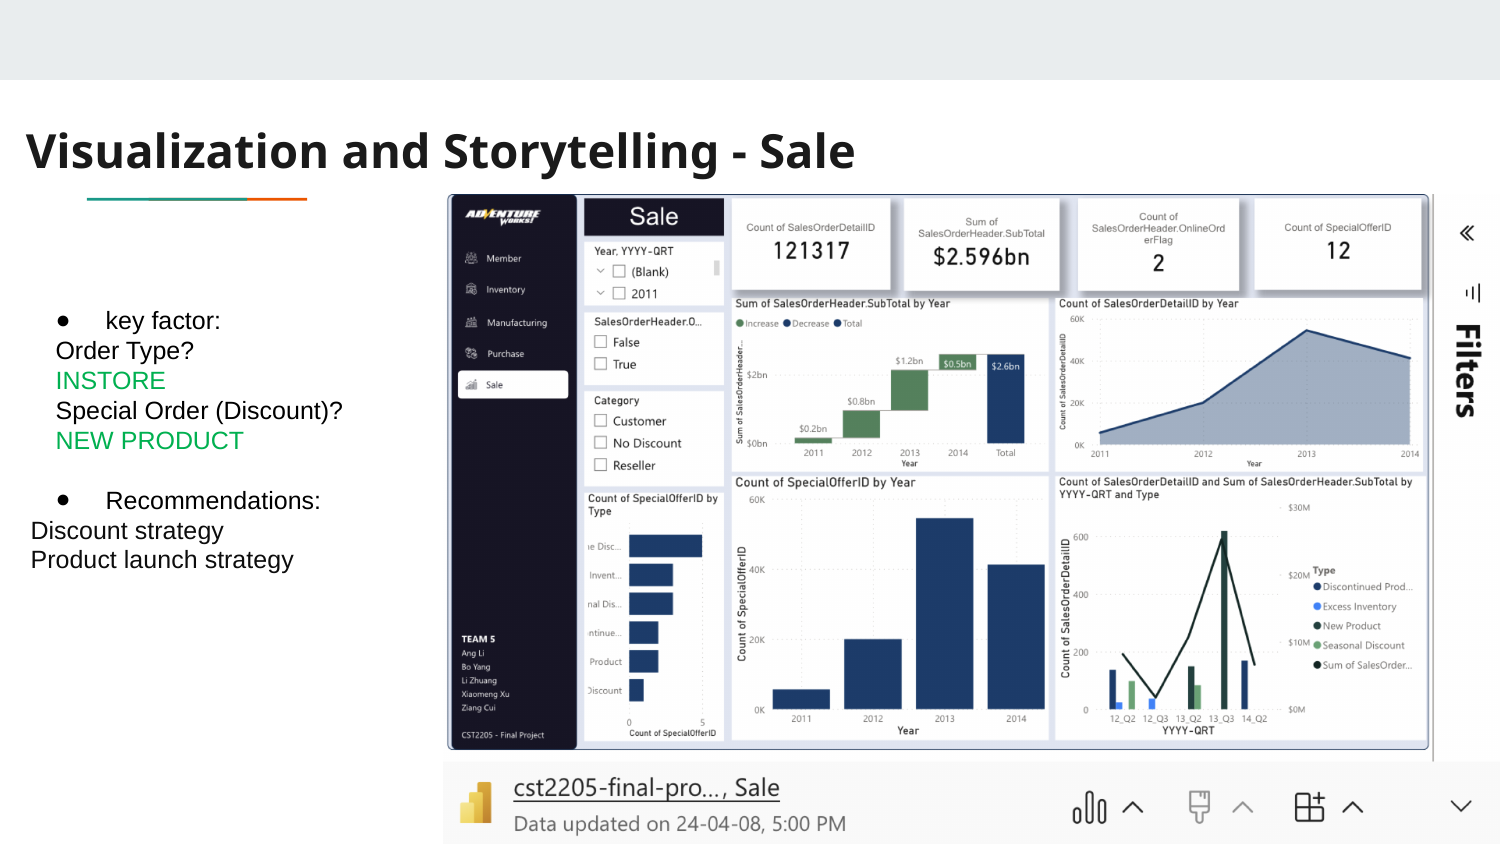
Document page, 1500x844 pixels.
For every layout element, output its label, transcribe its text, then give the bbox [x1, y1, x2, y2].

picture [443, 194, 1500, 844]
text_box key factor: Order Type? INSTORE Special Order (Discount)? NEW PRODUCT Recommendations: Discount strategy Product launch strategy [15, 289, 425, 619]
title Visualization and Storytelling - Sale [10, 106, 886, 195]
